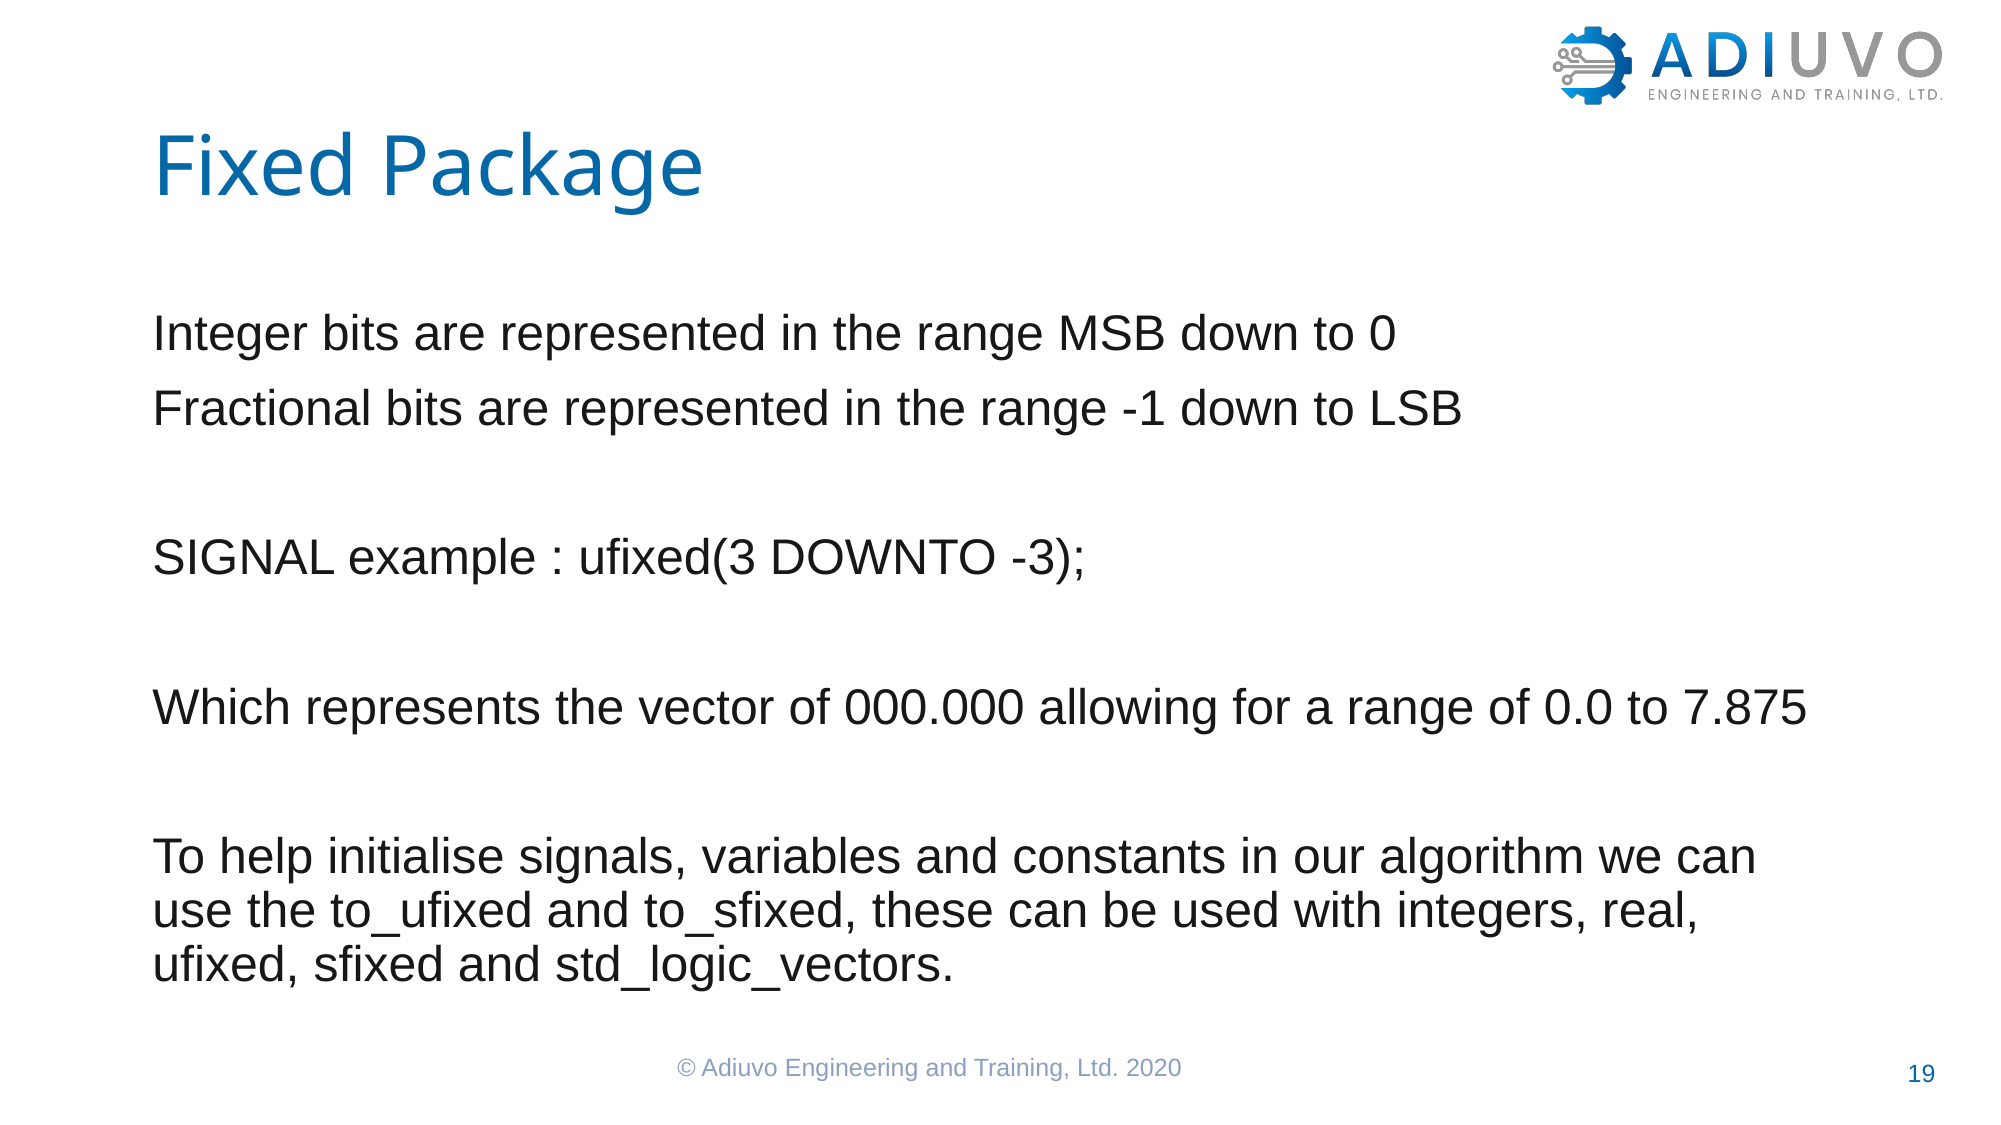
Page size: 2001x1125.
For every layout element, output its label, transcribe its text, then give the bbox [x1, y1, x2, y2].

footer © Adiuvo Engineering and Training, Ltd. 2020 [662, 1036, 1338, 1097]
list Integer bits are represented in the range MSB down to 0 Fractional bits are represented in the range -1 down to LSB SIGNAL example : ufixed(3 DOWNTO -3); Which represents the vector of 000.000 allowing for a range of 0.0 to 7.875 To help initialise signals, variables and constants in our algorithm we can use the to_ufixed and to_sfixed, these can be used with integers, real, ufixed, sfixed and std_logic_vectors. [137, 299, 1863, 1014]
title Fixed Package [137, 59, 1863, 278]
slide_number 19 [1500, 1042, 1951, 1103]
picture [1549, 15, 1949, 119]
